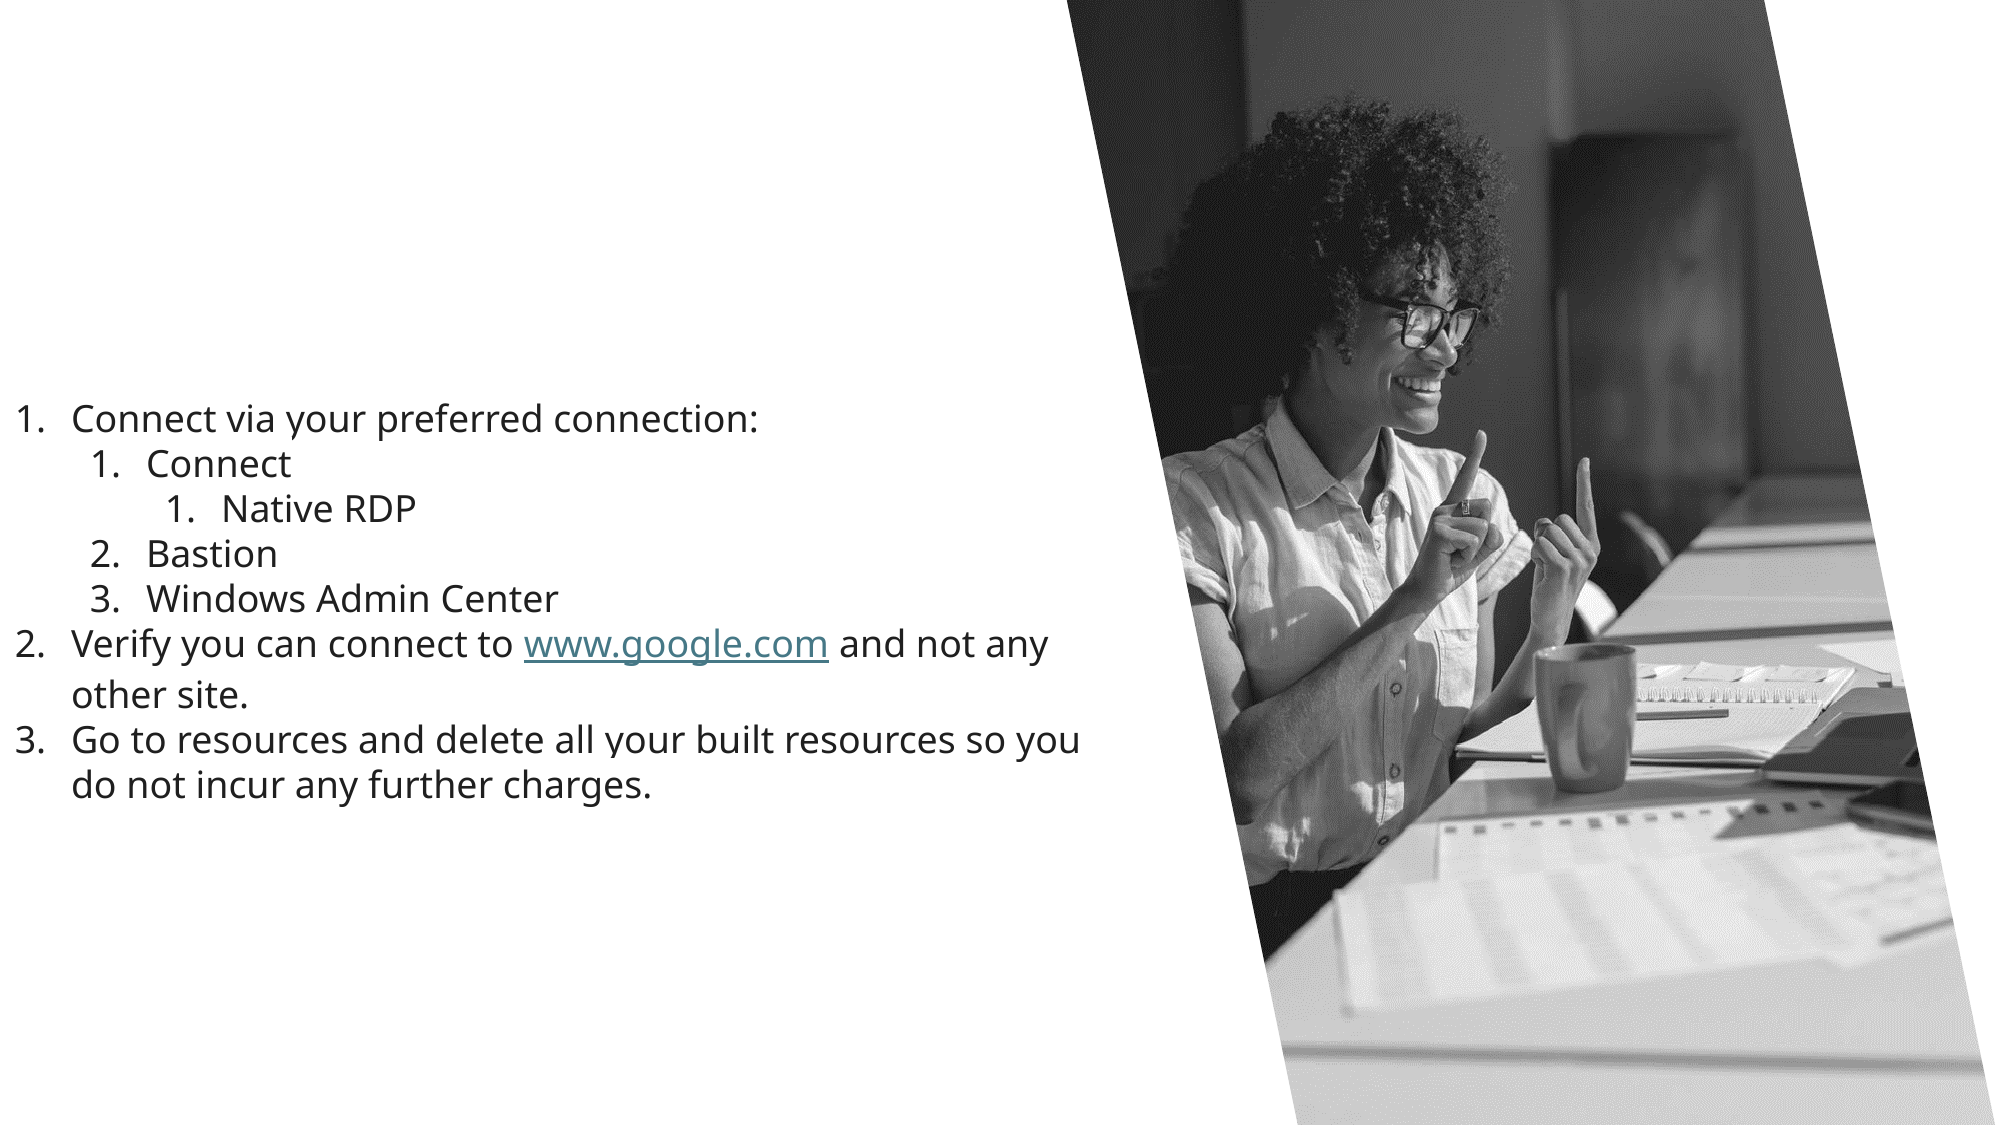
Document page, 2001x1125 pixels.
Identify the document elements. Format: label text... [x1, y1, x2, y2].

text_box Connect via your preferred connection: Connect Native RDP Bastion Windows Admin Center Verify you can connect to www.google.com and not any other site. Go to resources and delete all your built resources so you do not incur any further charges. [0, 387, 1065, 814]
picture [1065, 0, 1997, 1125]
